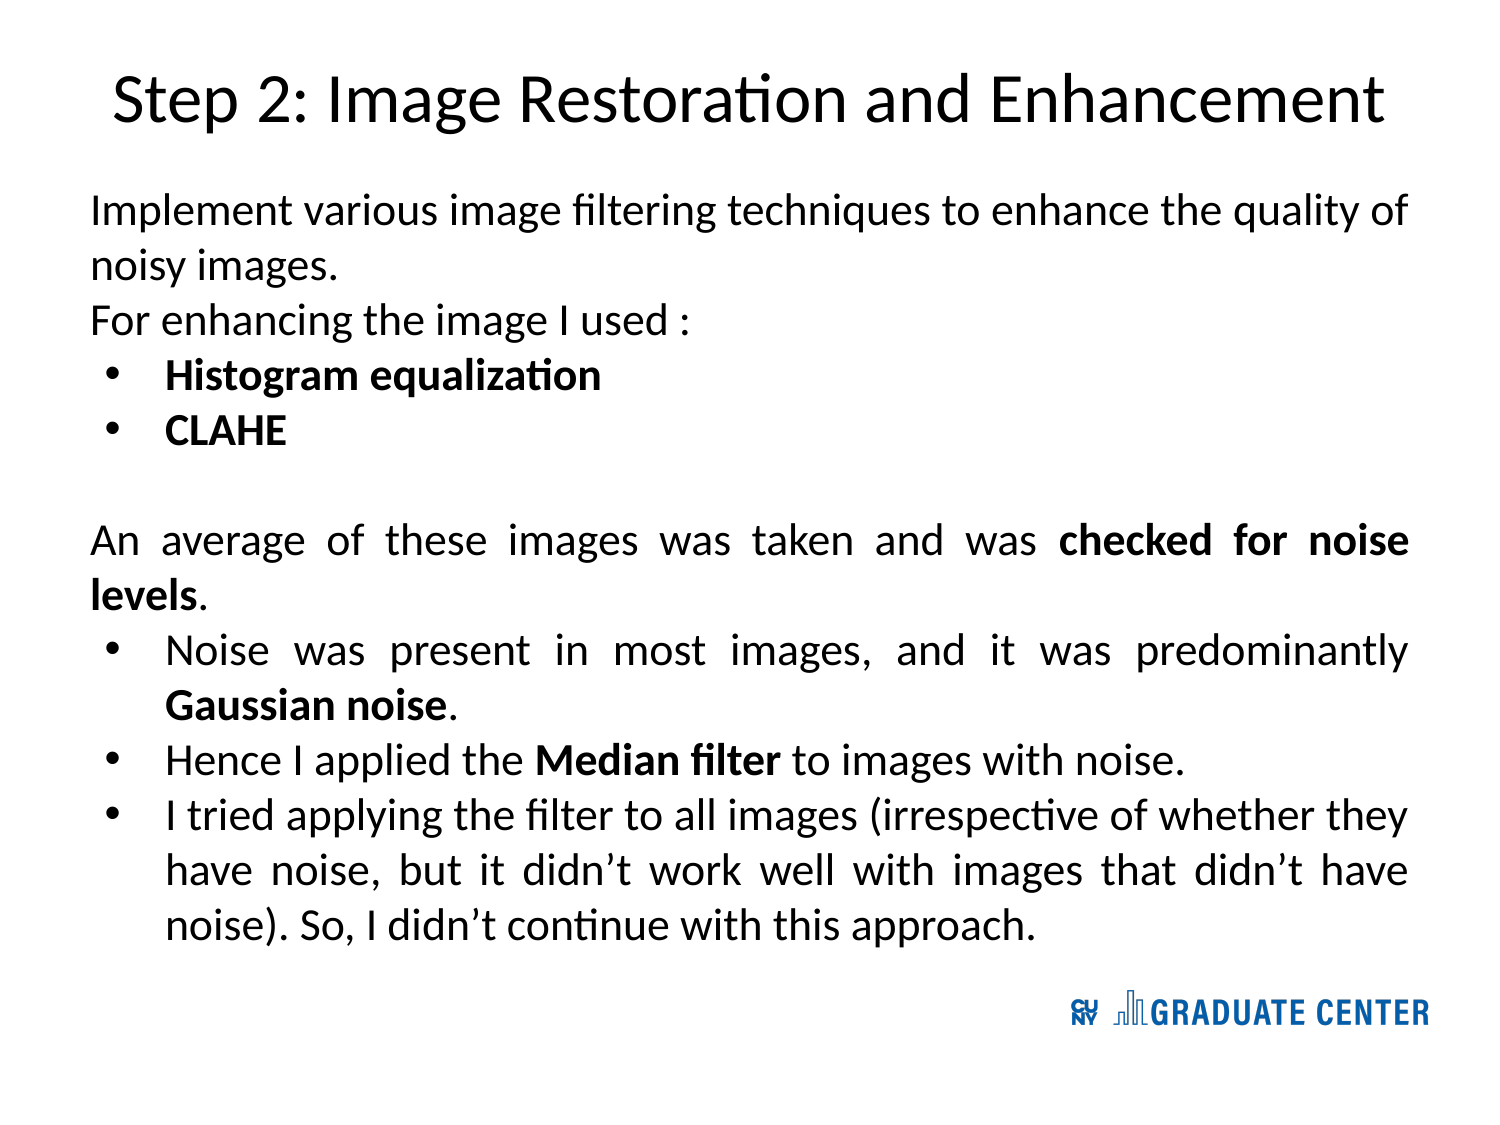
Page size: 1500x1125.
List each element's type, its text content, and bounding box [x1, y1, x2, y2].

title Step 2: Image Restoration and Enhancement [75, 0, 1425, 172]
picture [1064, 981, 1436, 1038]
list Implement various image filtering techniques to enhance the quality of noisy images. For enhancing the image I used : Histogram equalization CLAHE An average of these images was taken and was checked for noise levels. Noise was present in most images, and it was predominantly Gaussian noise. Hence I applied the Median filter to images with noise. I tried applying the filter to all images (irrespective of whether they have noise, but it didn’t work well with images that didn’t have noise). So, I didn’t continue with this approach. [75, 172, 1425, 977]
